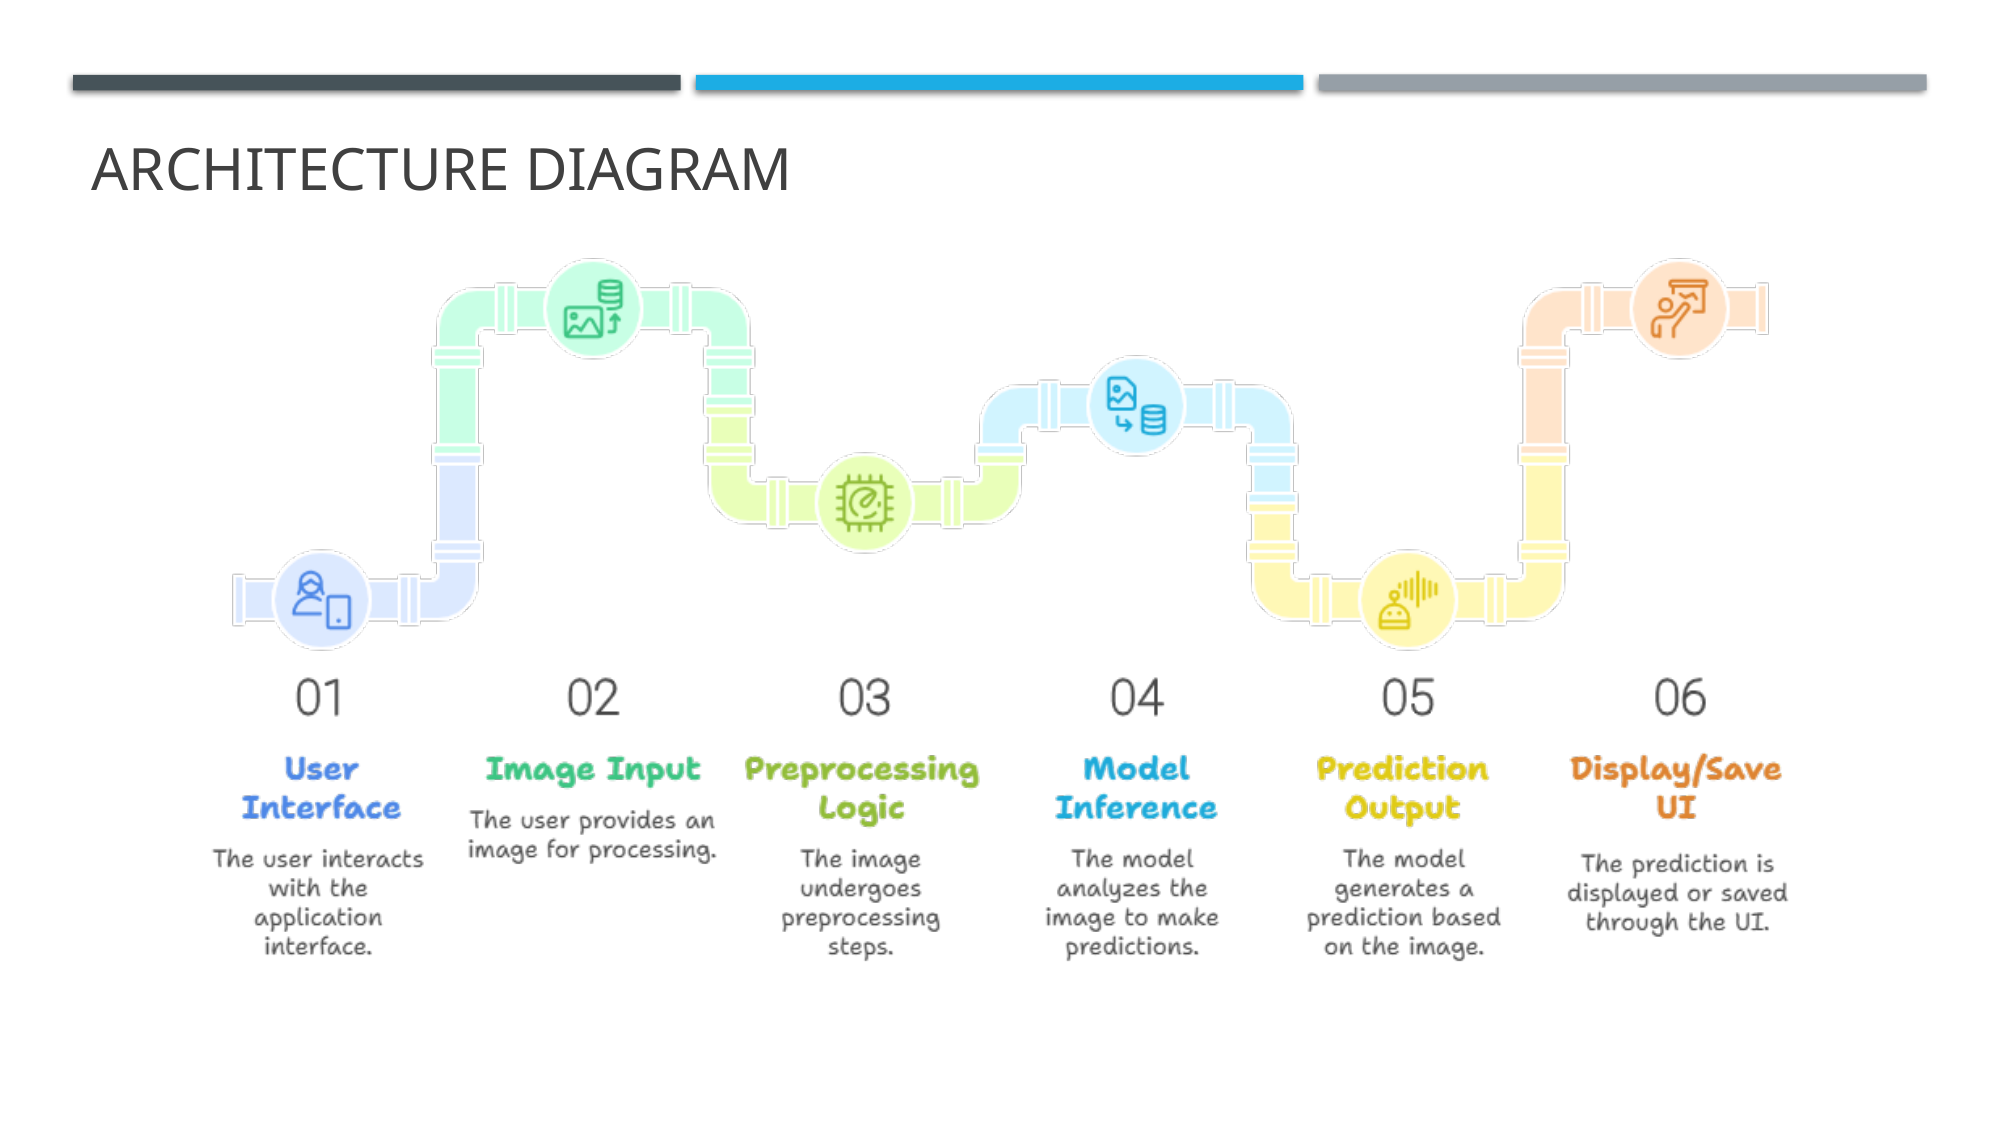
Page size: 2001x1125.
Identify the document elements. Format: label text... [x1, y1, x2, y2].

title Architecture Diagram [76, 122, 1886, 210]
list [207, 245, 1793, 970]
